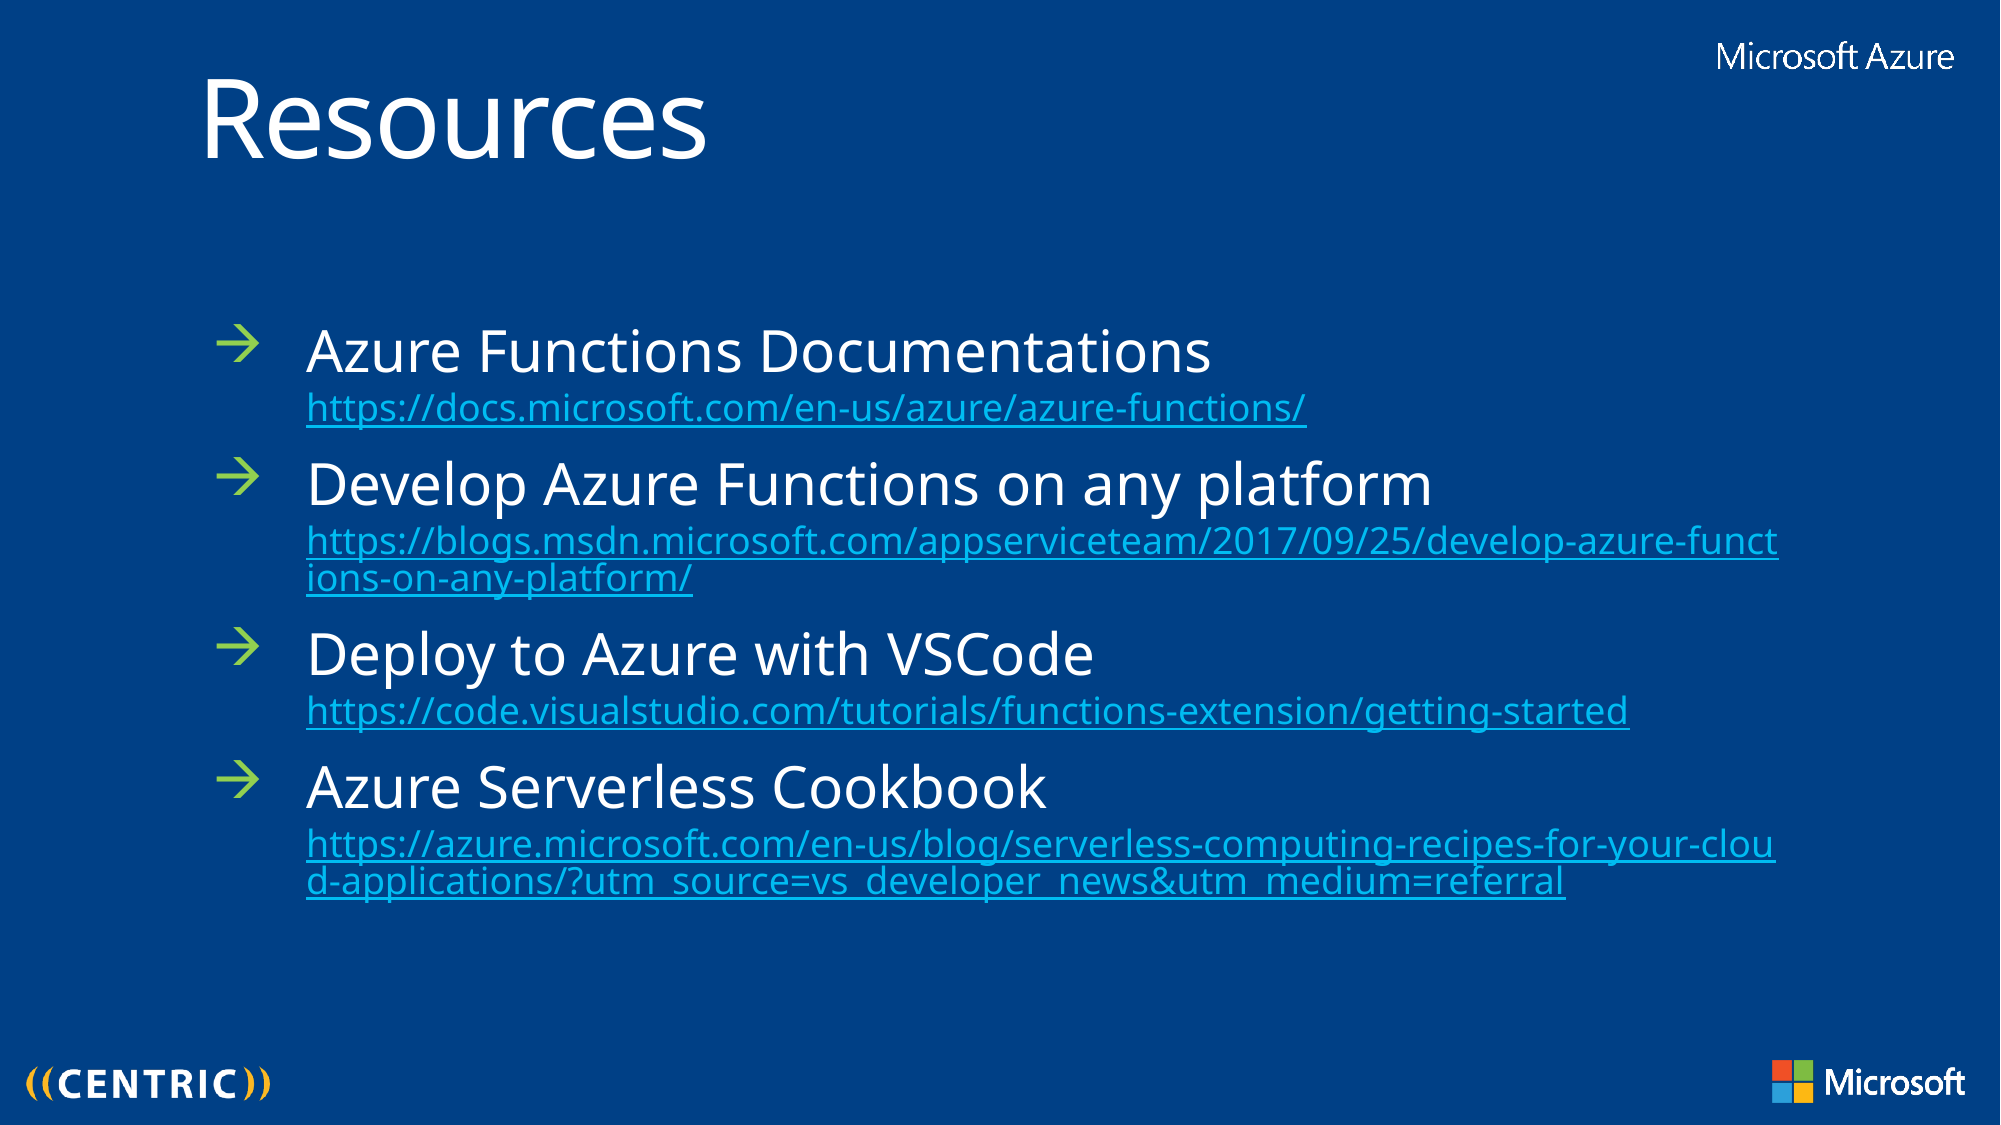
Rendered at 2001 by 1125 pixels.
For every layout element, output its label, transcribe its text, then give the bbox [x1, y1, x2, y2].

text_box Resources [182, 56, 2000, 214]
picture [26, 1066, 270, 1101]
picture [1772, 1060, 1965, 1103]
text_box Azure Functions Documentations https://docs.microsoft.com/en-us/azure/azure-functions/ Develop Azure Functions on any platform https://blogs.msdn.microsoft.com/appserviceteam/2017/09/25/develop-azure-functions-on-any-platform/ Deploy to Azure with VSCode https://code.visualstudio.com/tutorials/functions-extension/getting-started Azure Serverless Cookbook https://azure.microsoft.com/en-us/blog/serverless-computing-recipes-for-your-cloud-applications/?utm_source=vs_developer_news&utm_medium=referral [182, 298, 1811, 915]
picture [1699, 24, 1972, 56]
